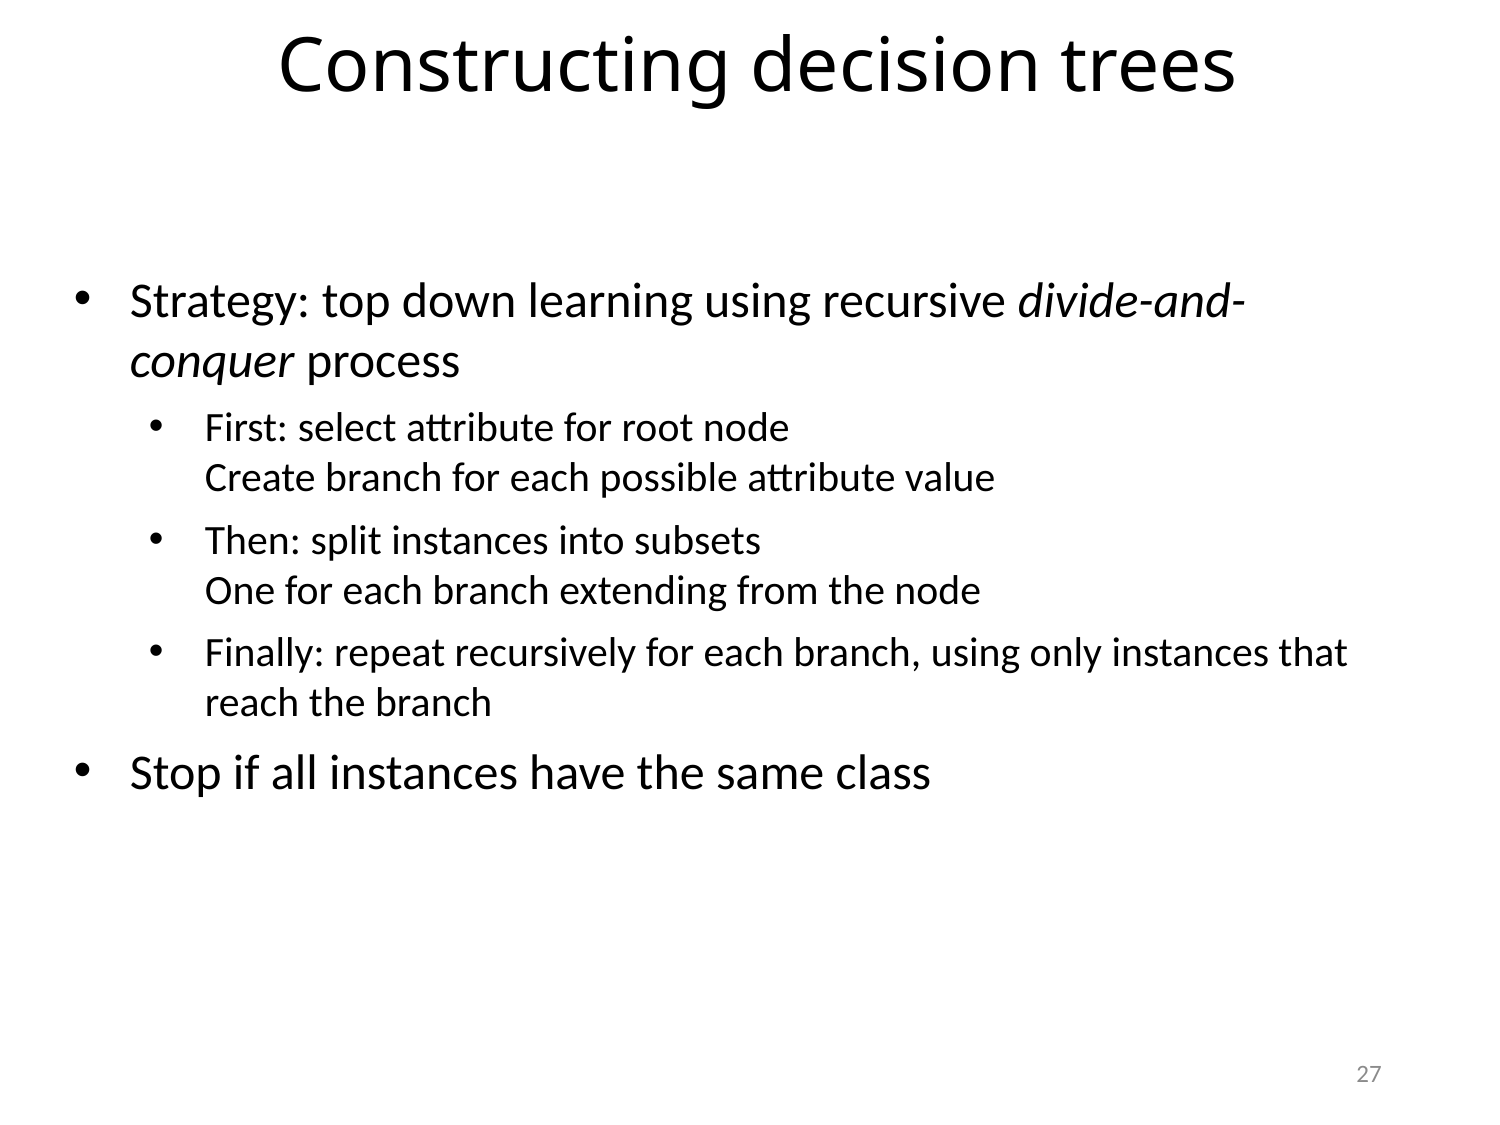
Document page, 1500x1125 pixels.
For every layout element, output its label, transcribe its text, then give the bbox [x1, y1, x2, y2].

title Constructing decision trees [262, 0, 1500, 148]
slide_number 27 [1059, 1042, 1397, 1103]
text_box Strategy: top down learning using recursive divide-and-conquer process First: select attribute for root node Create branch for each possible attribute value Then: split instances into subsets One for each branch extending from the node Finally: repeat recursively for each branch, using only instances that reach the branch Stop if all instances have the same class [58, 260, 1388, 807]
